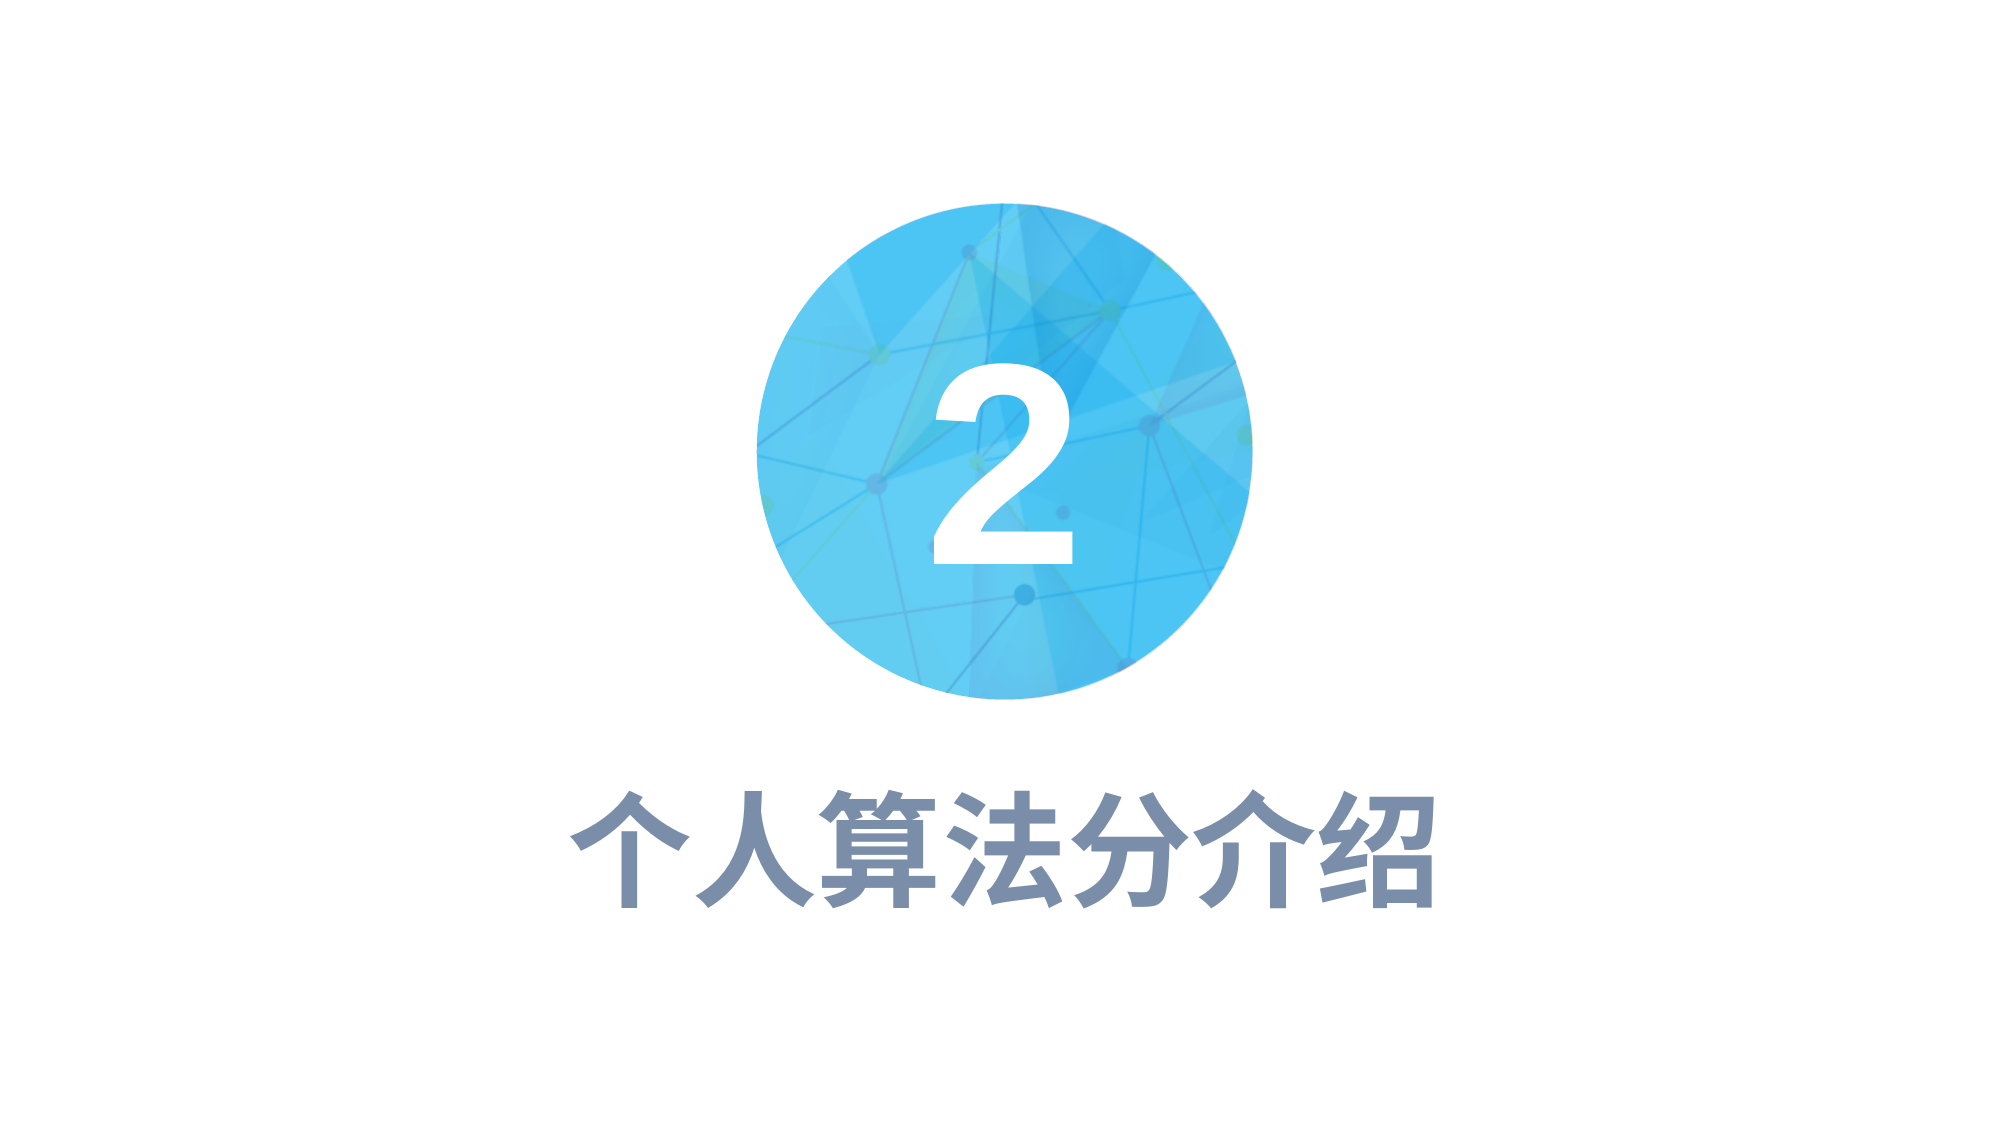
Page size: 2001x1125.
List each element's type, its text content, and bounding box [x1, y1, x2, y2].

picture [756, 203, 1253, 701]
text_box 个人算法分介绍 [408, 765, 1601, 931]
